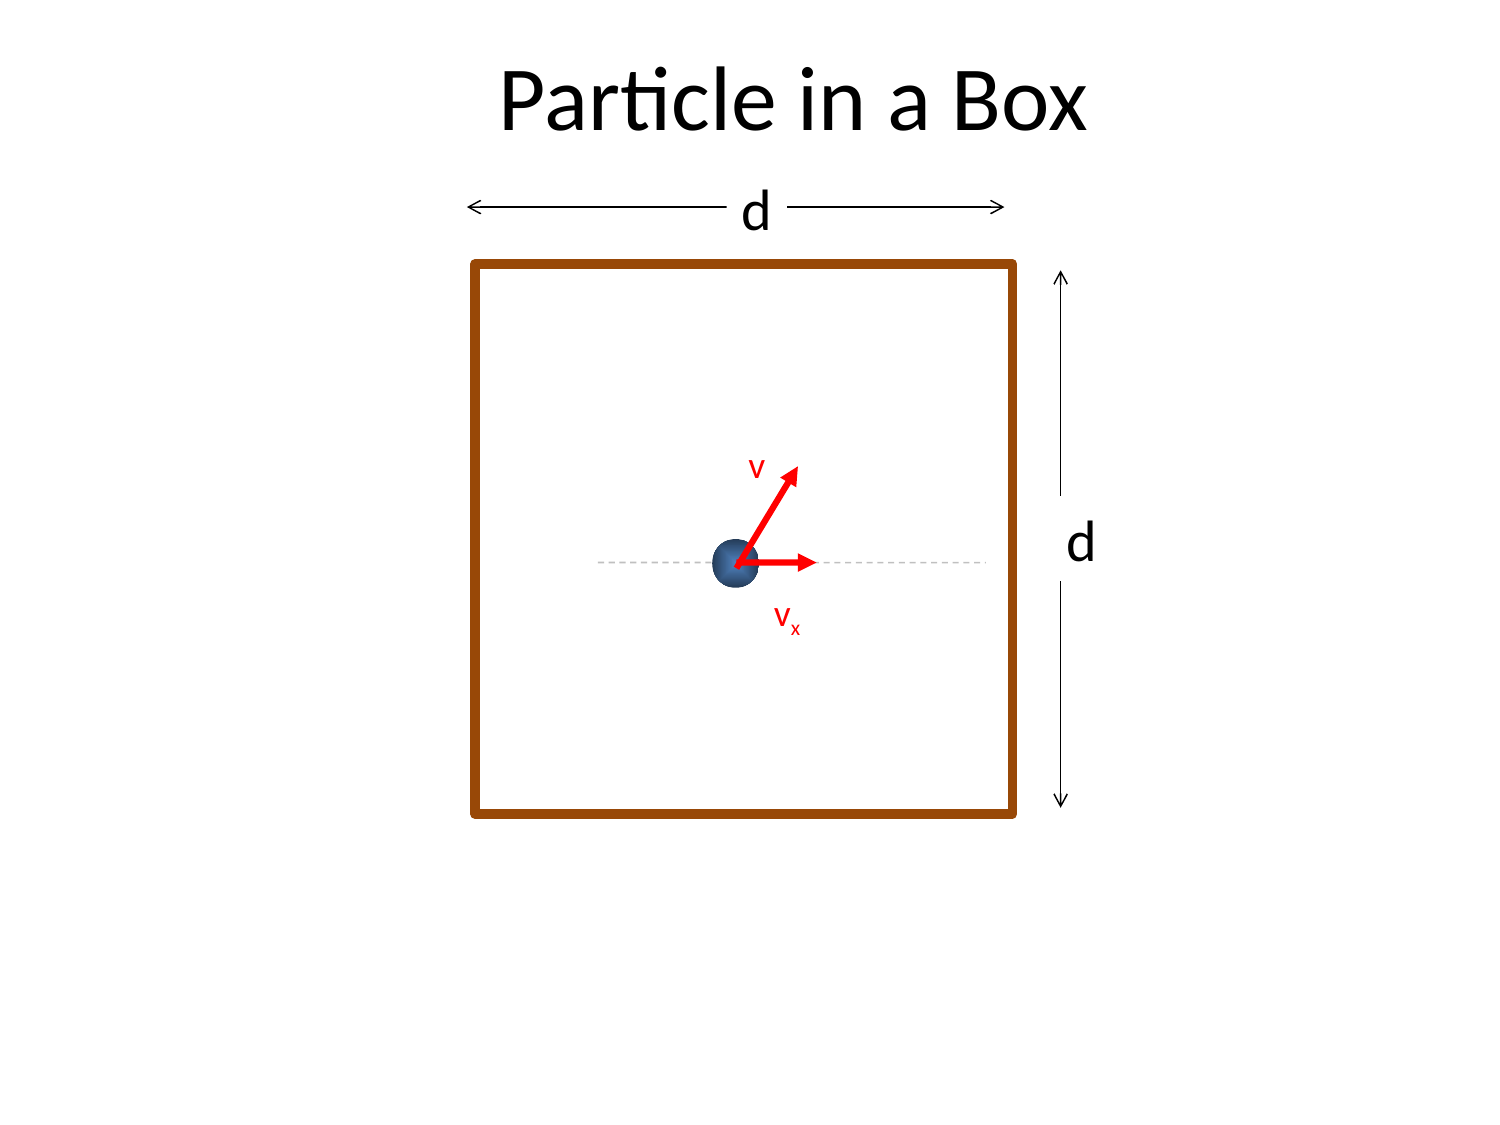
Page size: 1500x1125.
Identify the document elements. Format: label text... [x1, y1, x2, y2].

title Particle in a Box [262, 0, 1325, 188]
text_box d [726, 164, 787, 206]
text_box [473, 262, 1014, 816]
text_box v [733, 433, 840, 494]
text_box d [1051, 548, 1112, 581]
text_box d [1051, 496, 1112, 538]
text_box d [726, 215, 787, 249]
